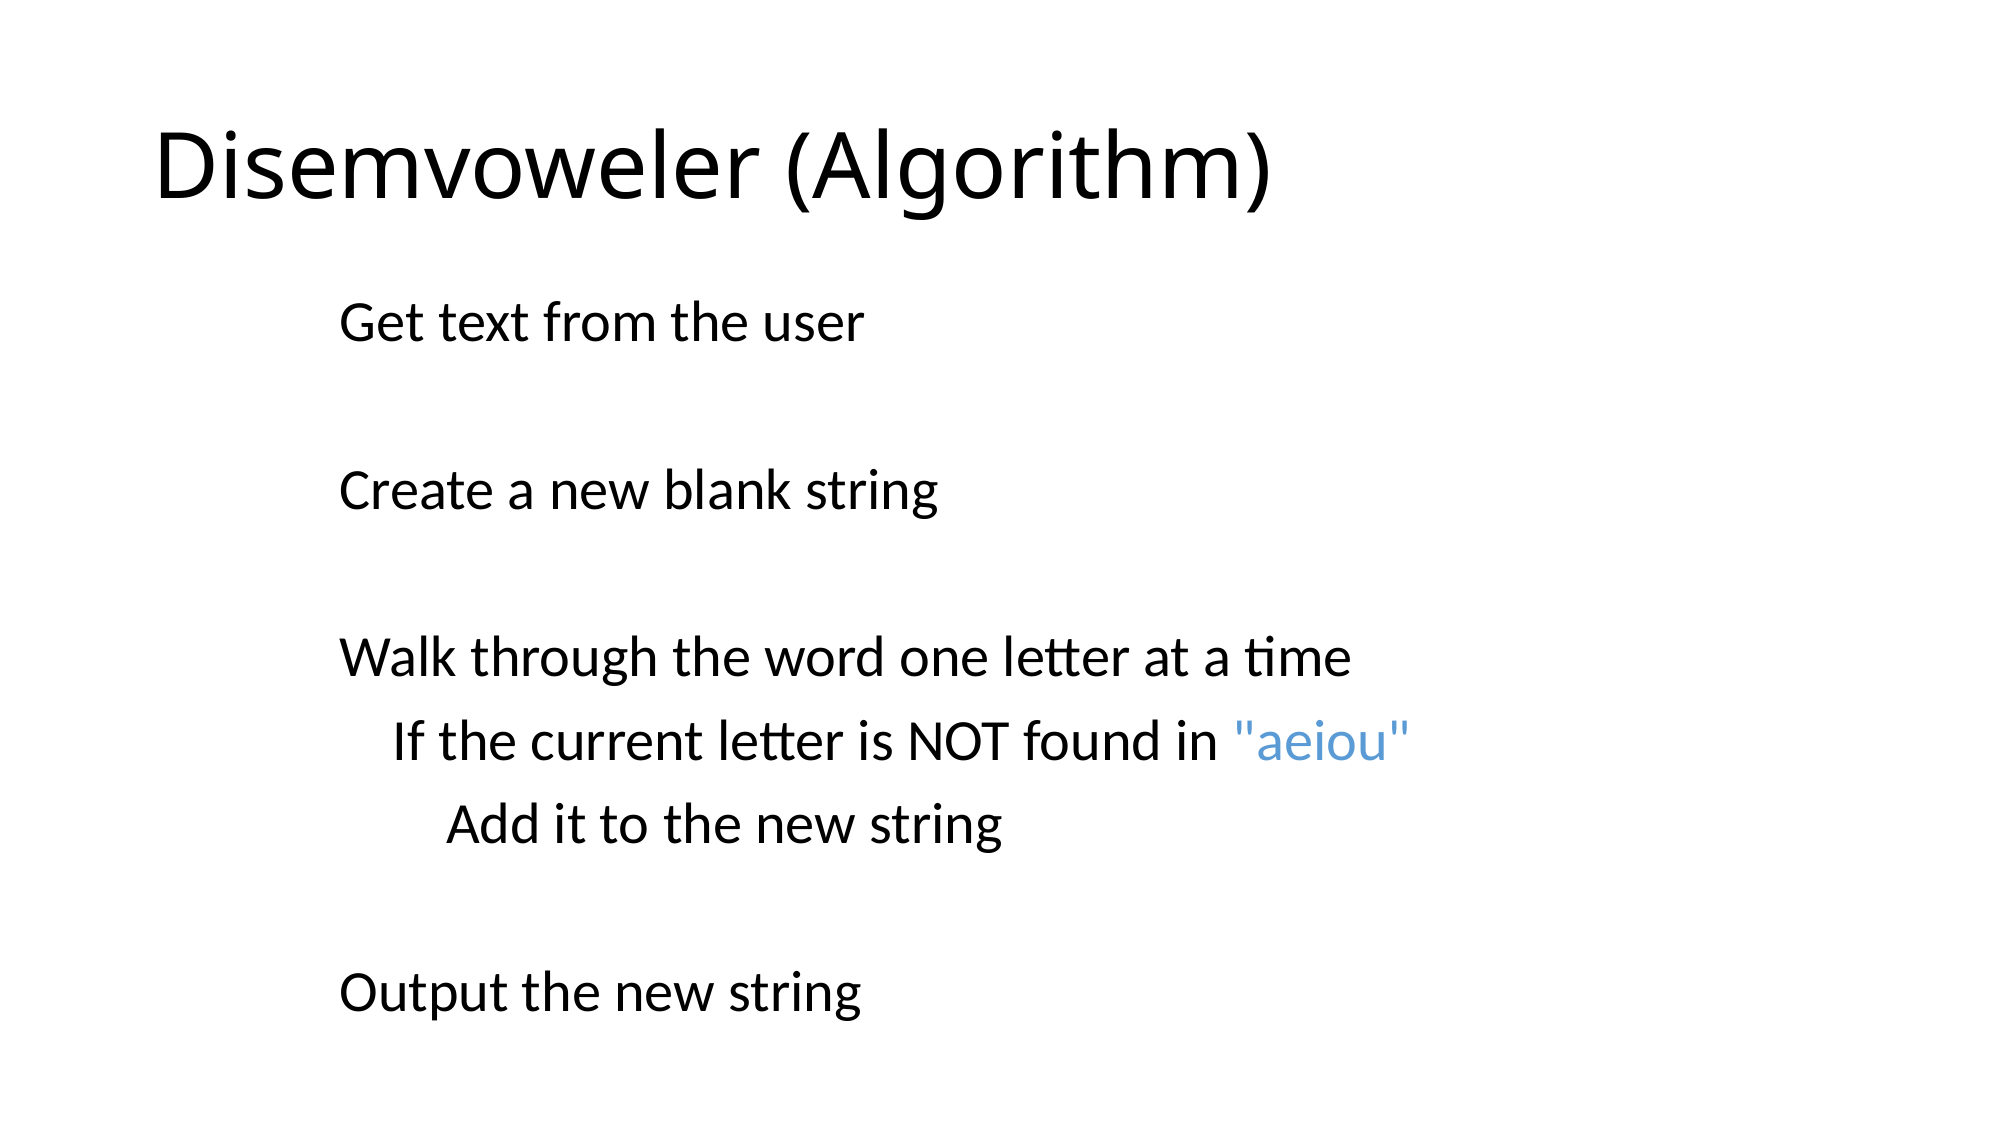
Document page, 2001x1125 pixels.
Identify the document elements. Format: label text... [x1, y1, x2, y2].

list Get text from the user Create a new blank string Walk through the word one letter at a time If the current letter is NOT found in "aeiou" Add it to the new string Output the new string [324, 284, 1675, 1067]
title Disemvoweler (Algorithm) [137, 59, 1863, 278]
